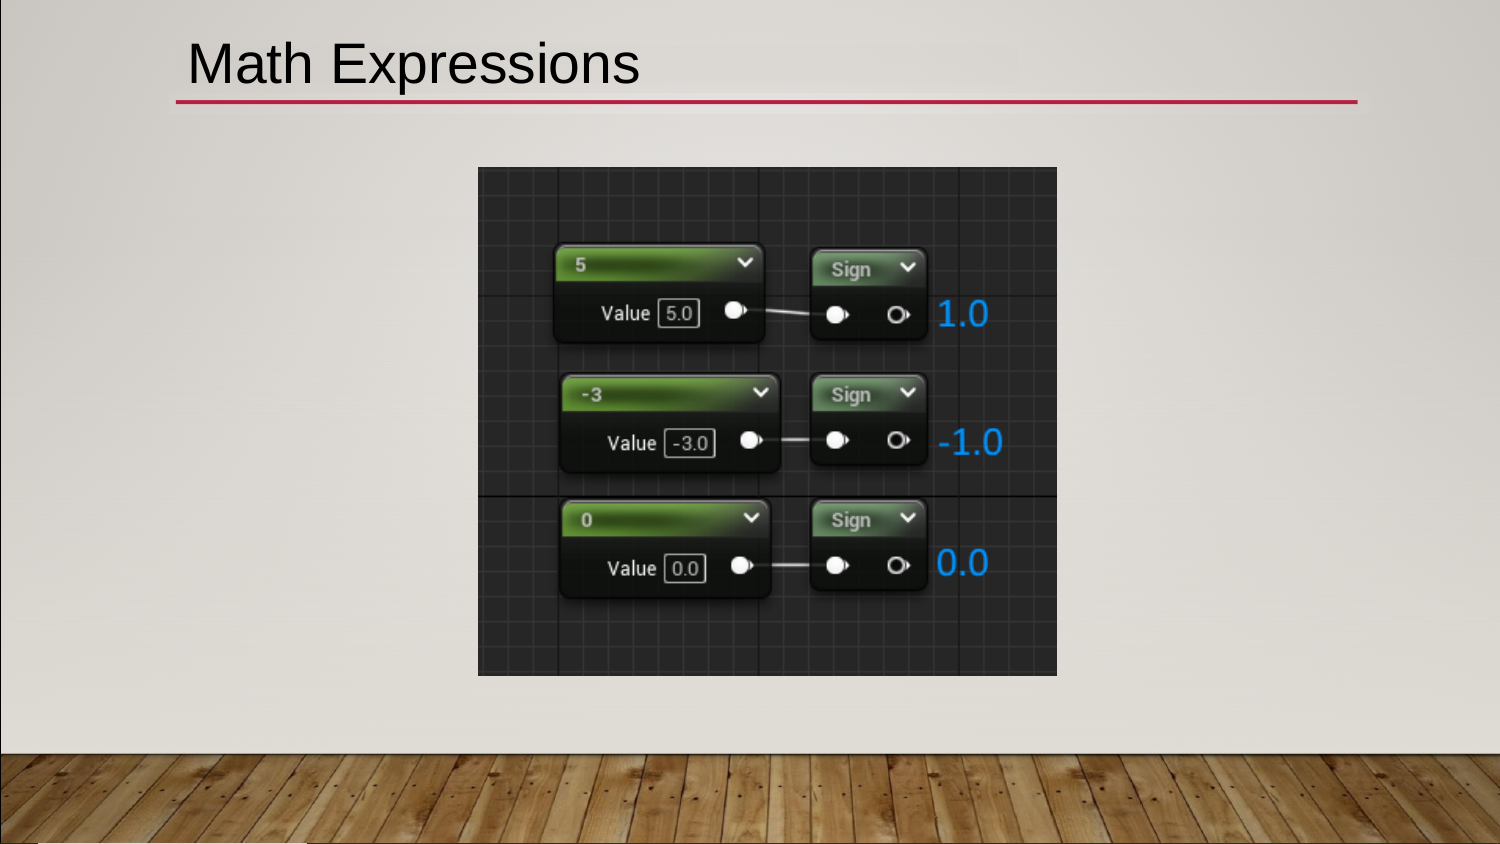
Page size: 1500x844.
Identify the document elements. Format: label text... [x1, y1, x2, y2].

picture [0, 0, 1500, 844]
title Math Expressions [172, 17, 1363, 112]
